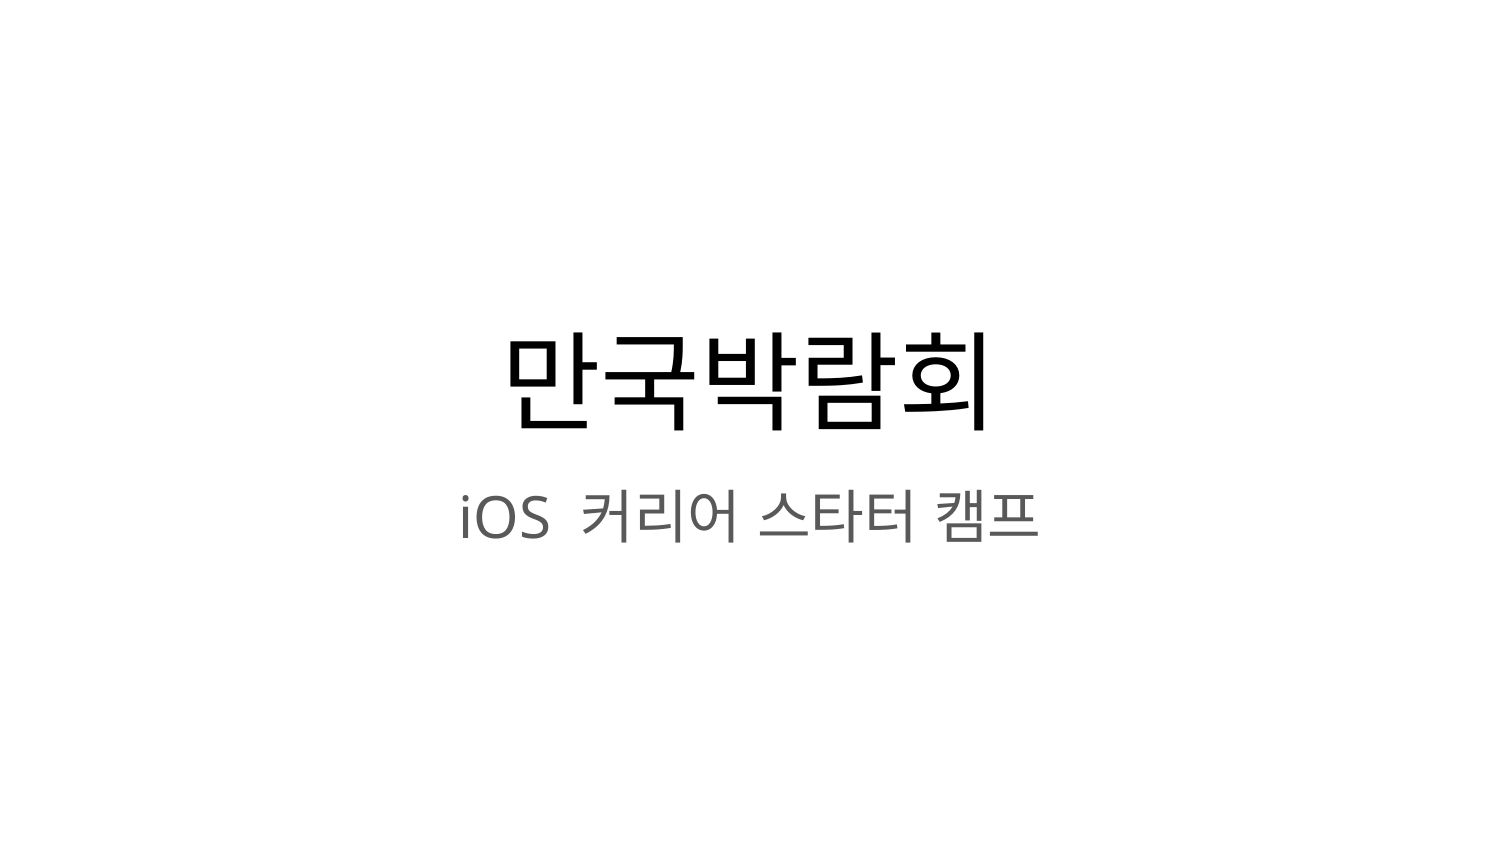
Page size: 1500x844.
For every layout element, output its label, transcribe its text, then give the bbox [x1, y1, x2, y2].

title 만국박람회 [51, 122, 1449, 459]
subtitle iOS 커리어 스타터 캠프 [51, 464, 1449, 595]
